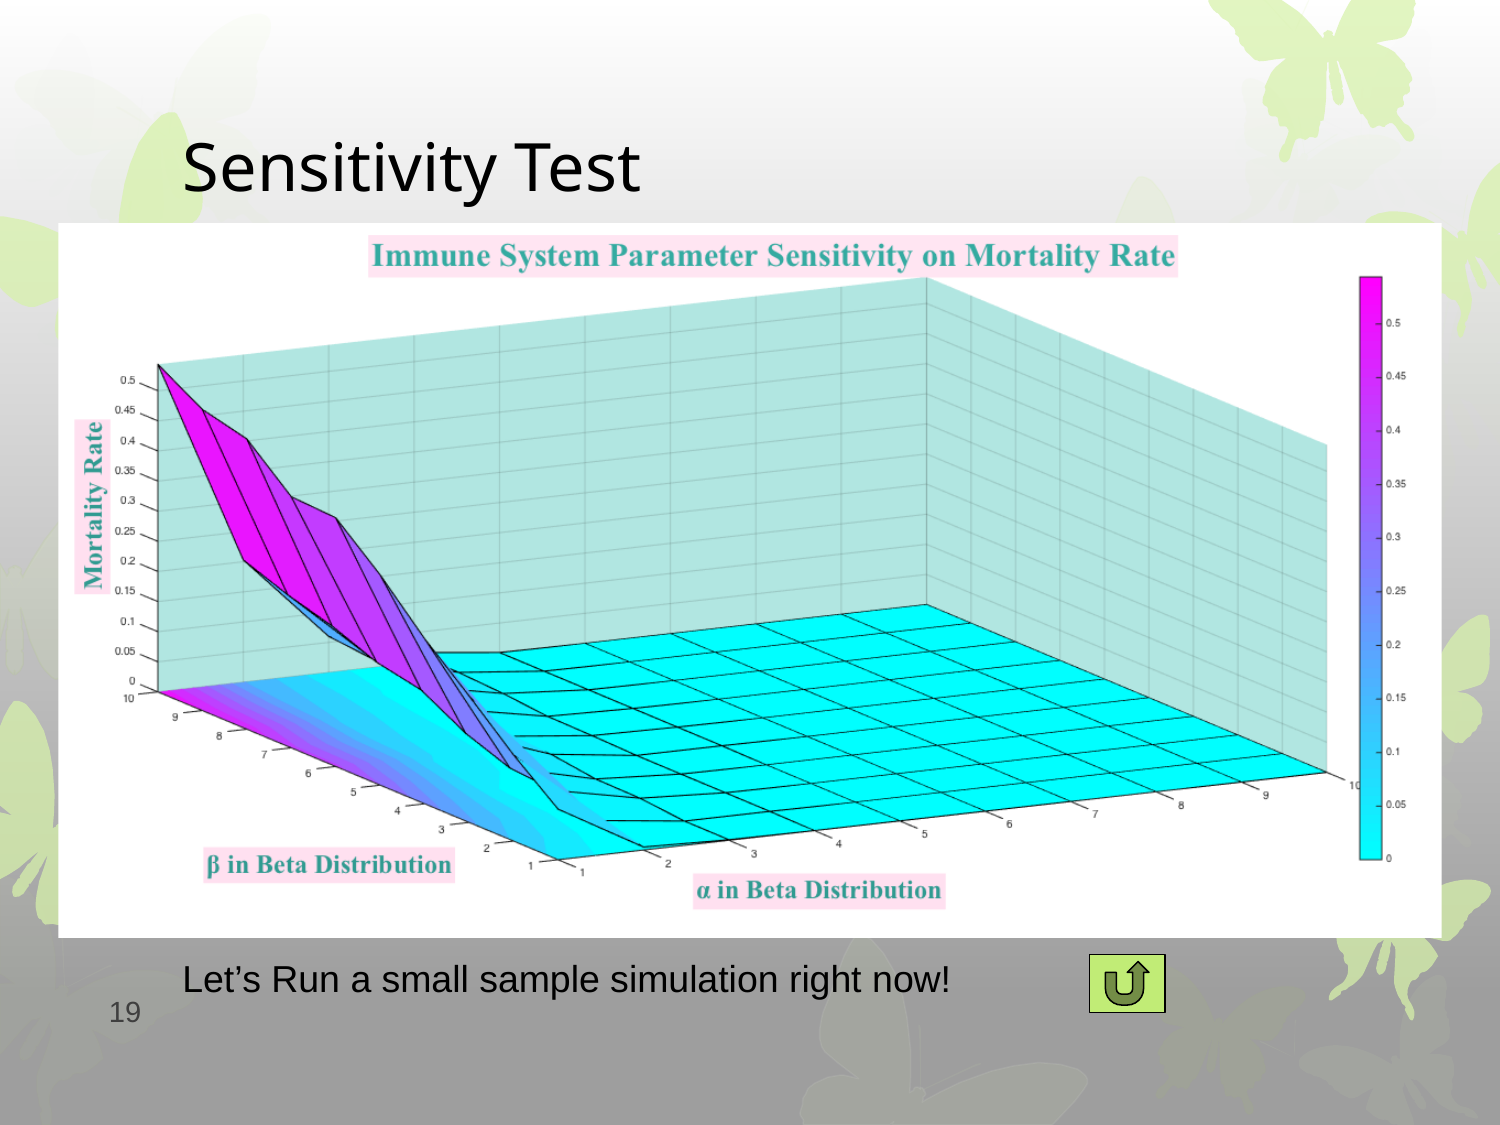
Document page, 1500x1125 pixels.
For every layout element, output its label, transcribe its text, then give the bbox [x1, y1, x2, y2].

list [58, 223, 1442, 938]
title Sensitivity Test [167, 88, 1337, 221]
text_box Let’s Run a small sample simulation right now! [167, 947, 997, 1008]
slide_number 19 [94, 976, 194, 1037]
text_box [1089, 954, 1166, 1013]
